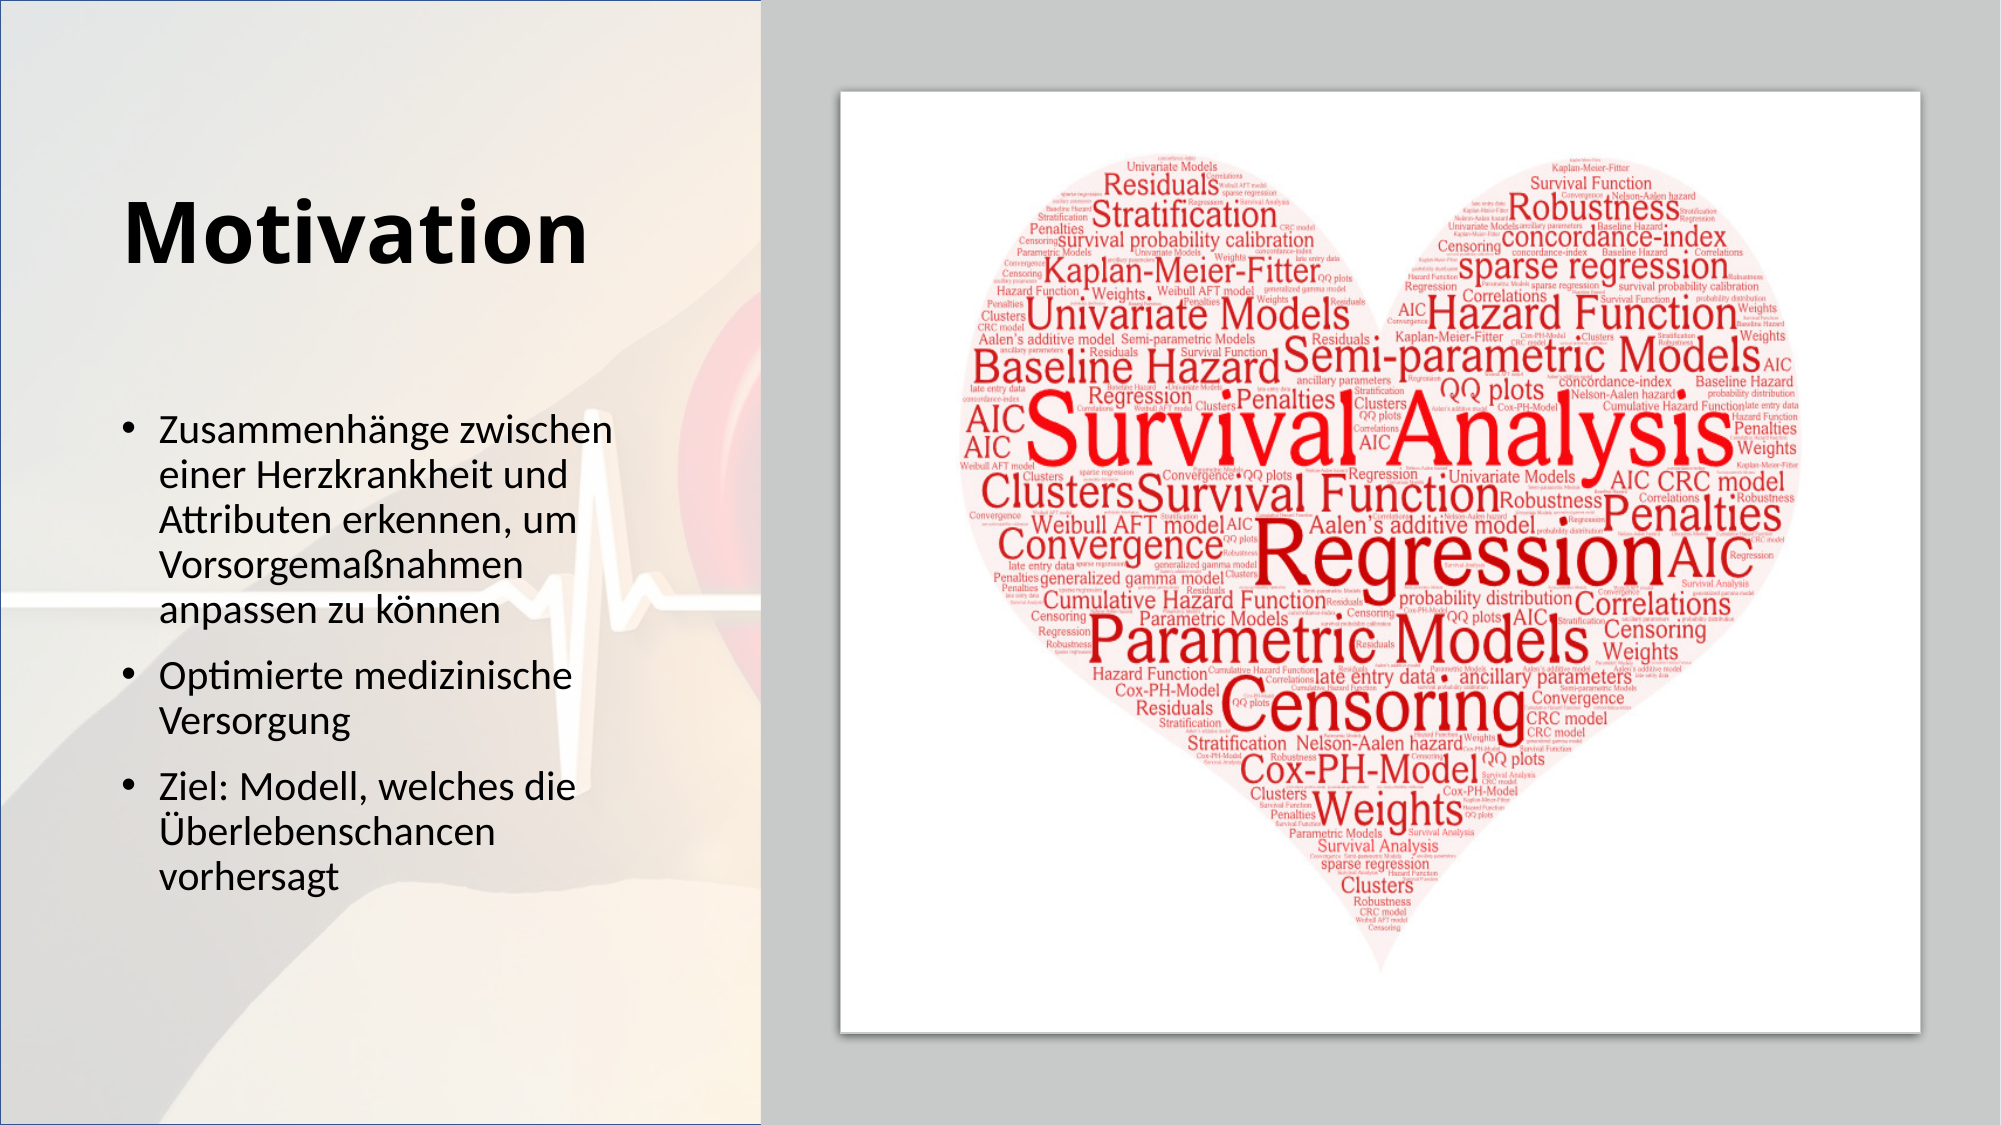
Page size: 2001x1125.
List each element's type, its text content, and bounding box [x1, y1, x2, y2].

list Zusammenhänge zwischen einer Herzkrankheit und Attributen erkennen, um Vorsorgemaßnahmen anpassen zu können Optimierte medizinische Versorgung Ziel: Modell, welches die Überlebenschancen vorhersagt [106, 399, 682, 1021]
text_box [760, 0, 2000, 1125]
title Motivation [106, 103, 682, 370]
text_box [839, 90, 1922, 1034]
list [937, 132, 1824, 992]
